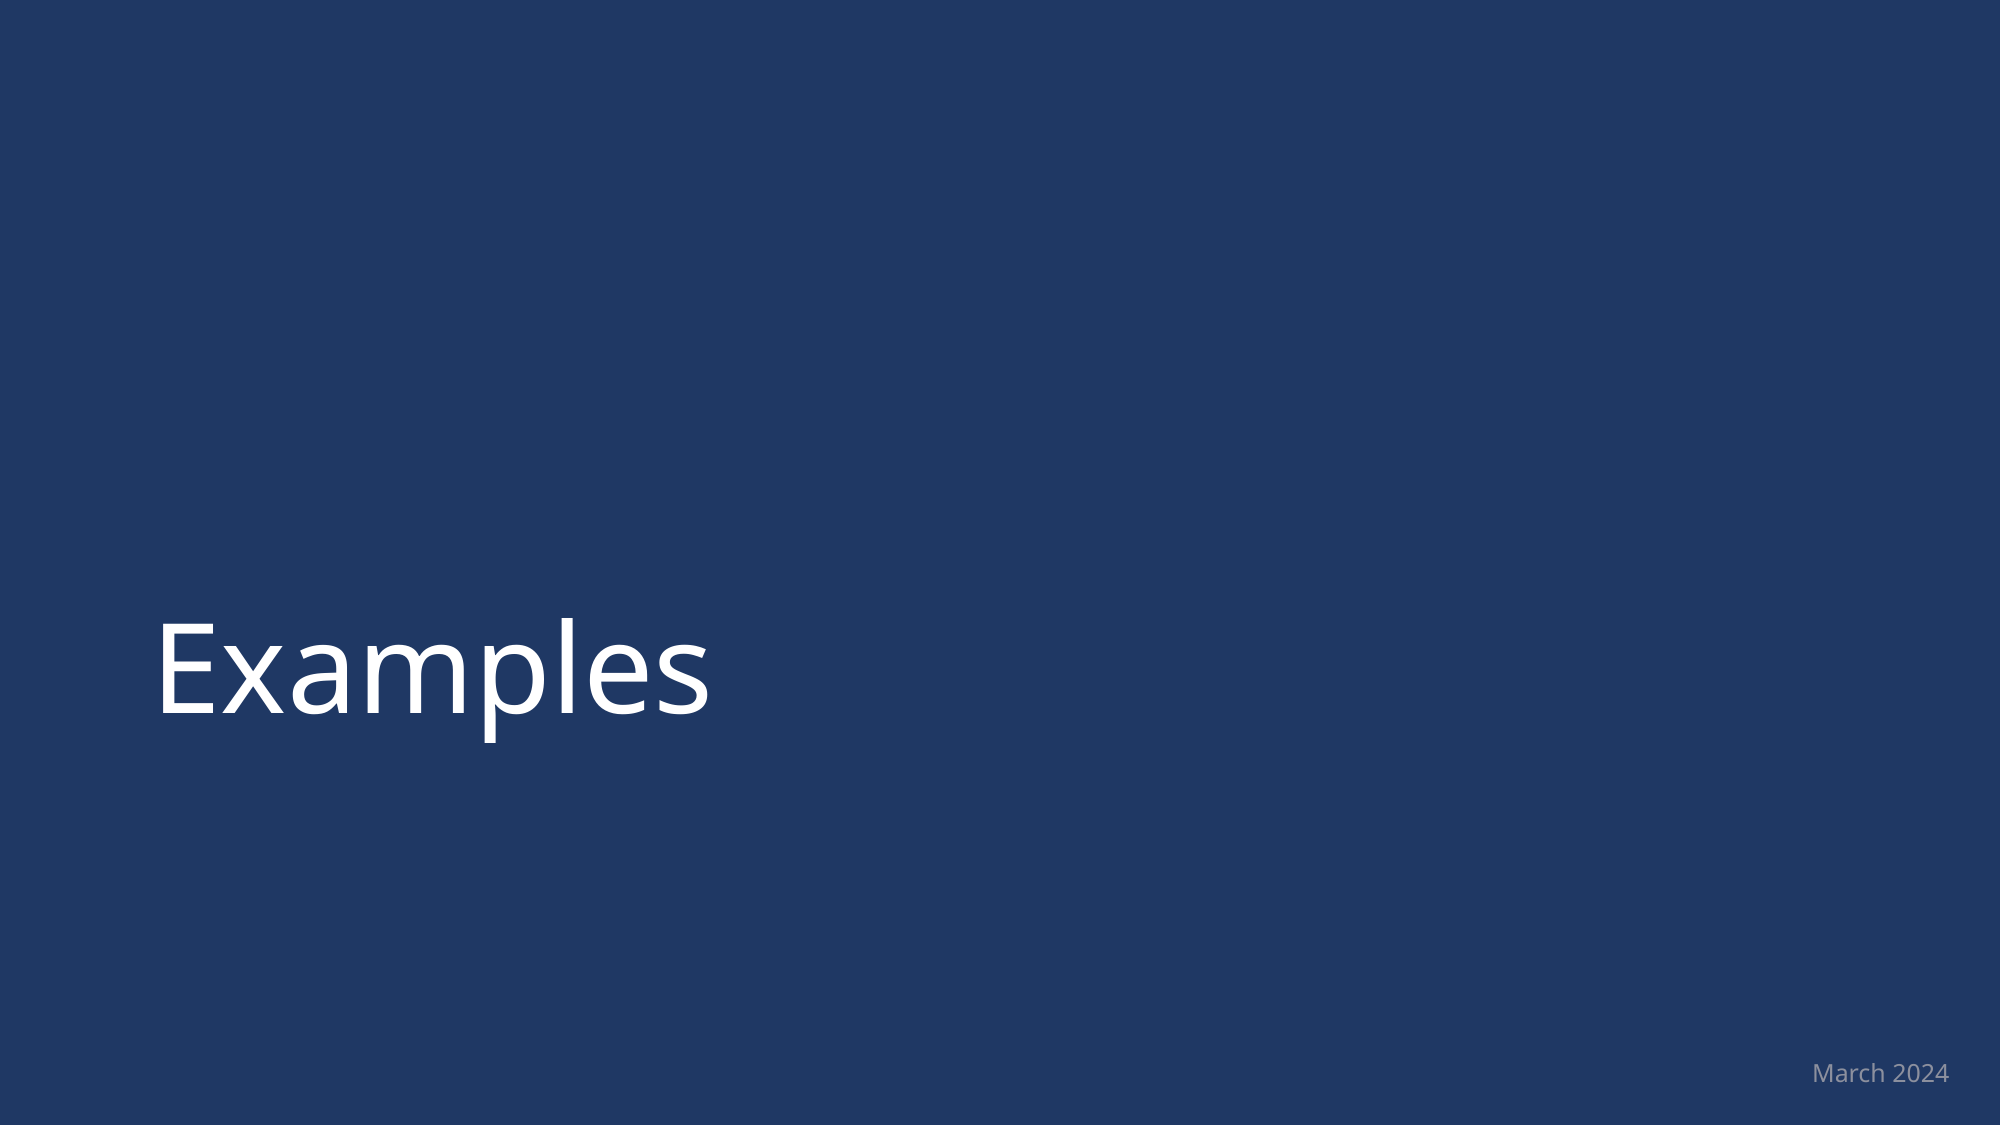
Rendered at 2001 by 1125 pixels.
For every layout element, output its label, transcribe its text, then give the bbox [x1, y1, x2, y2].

title Examples [136, 280, 1862, 749]
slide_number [1514, 1042, 1965, 1103]
